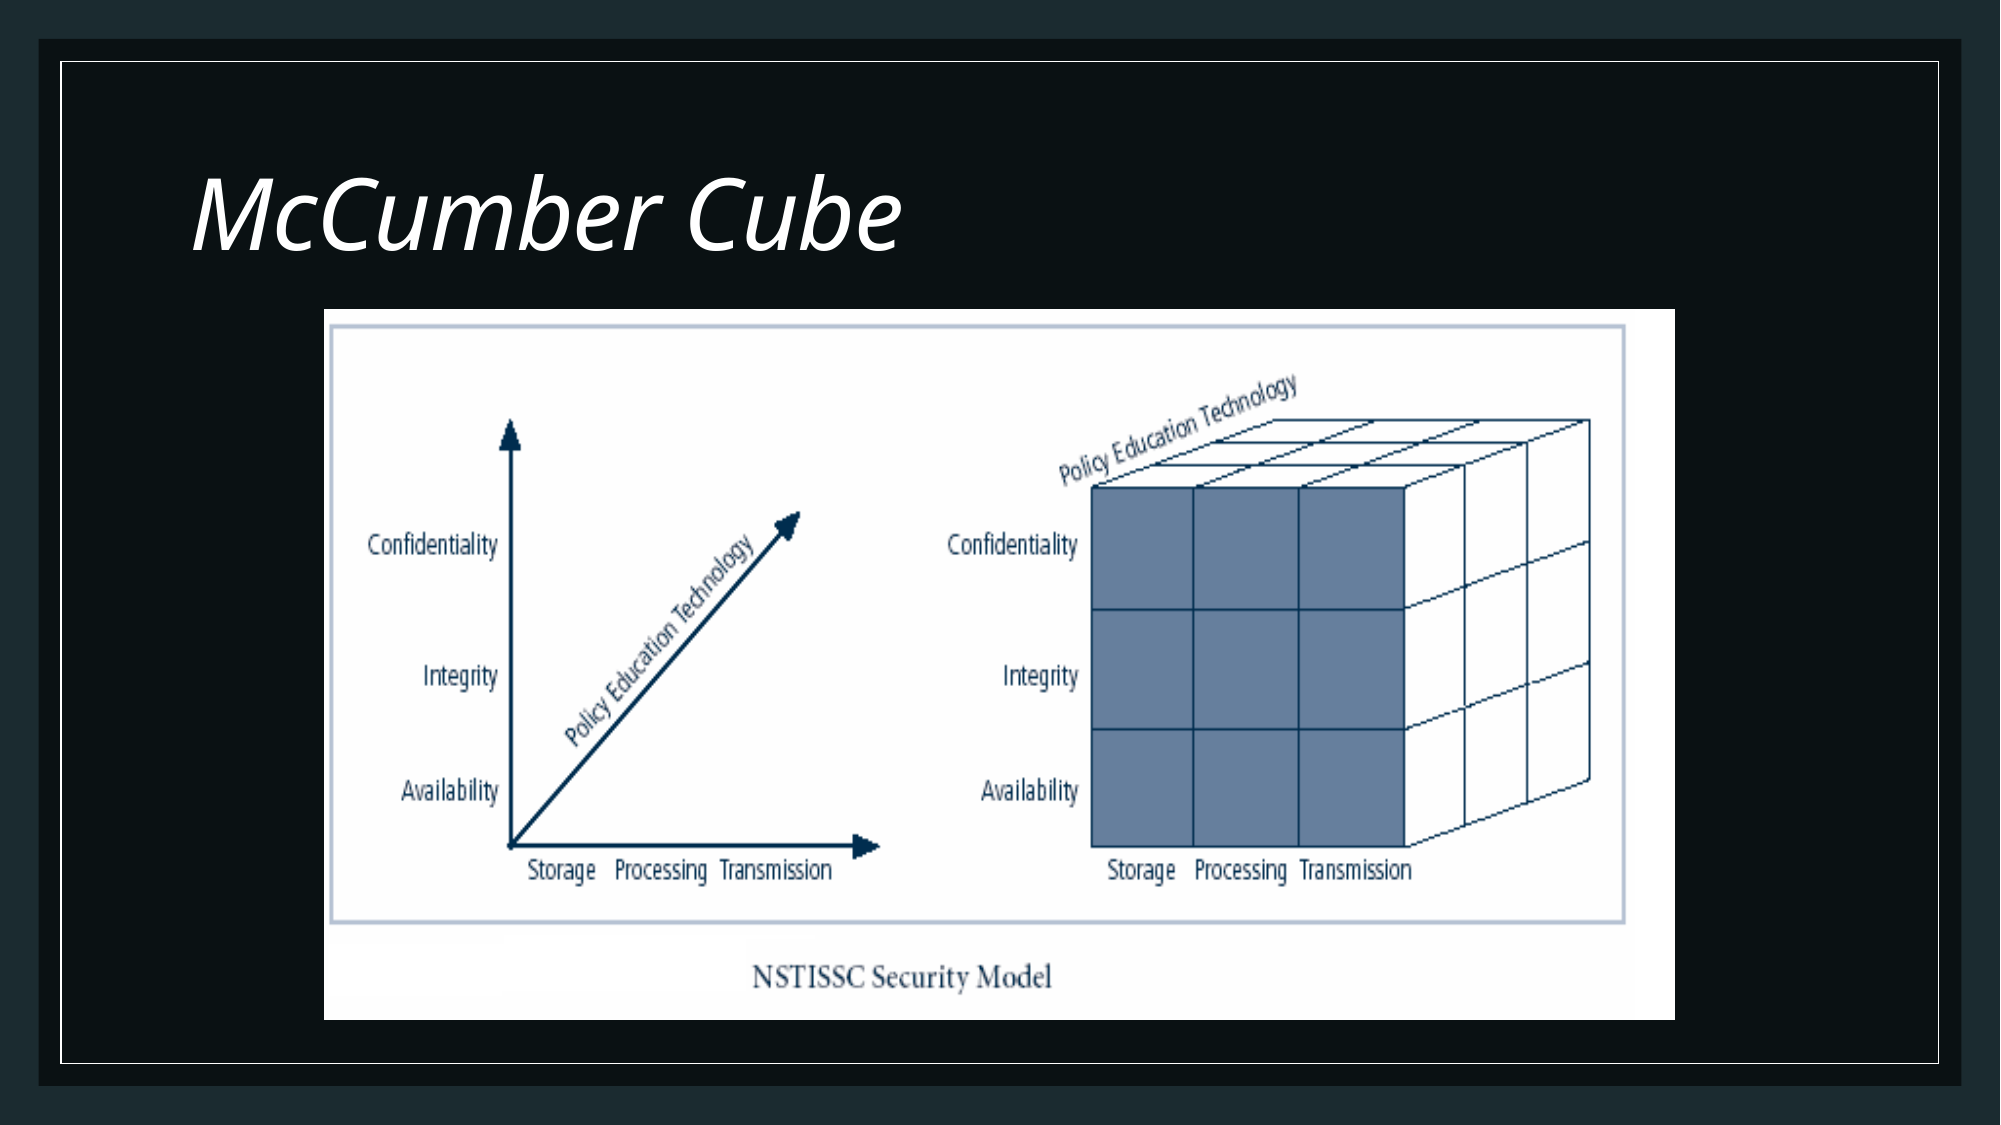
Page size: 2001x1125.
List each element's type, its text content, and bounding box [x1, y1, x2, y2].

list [324, 309, 1675, 1020]
title McCumber Cube [174, 105, 1825, 331]
